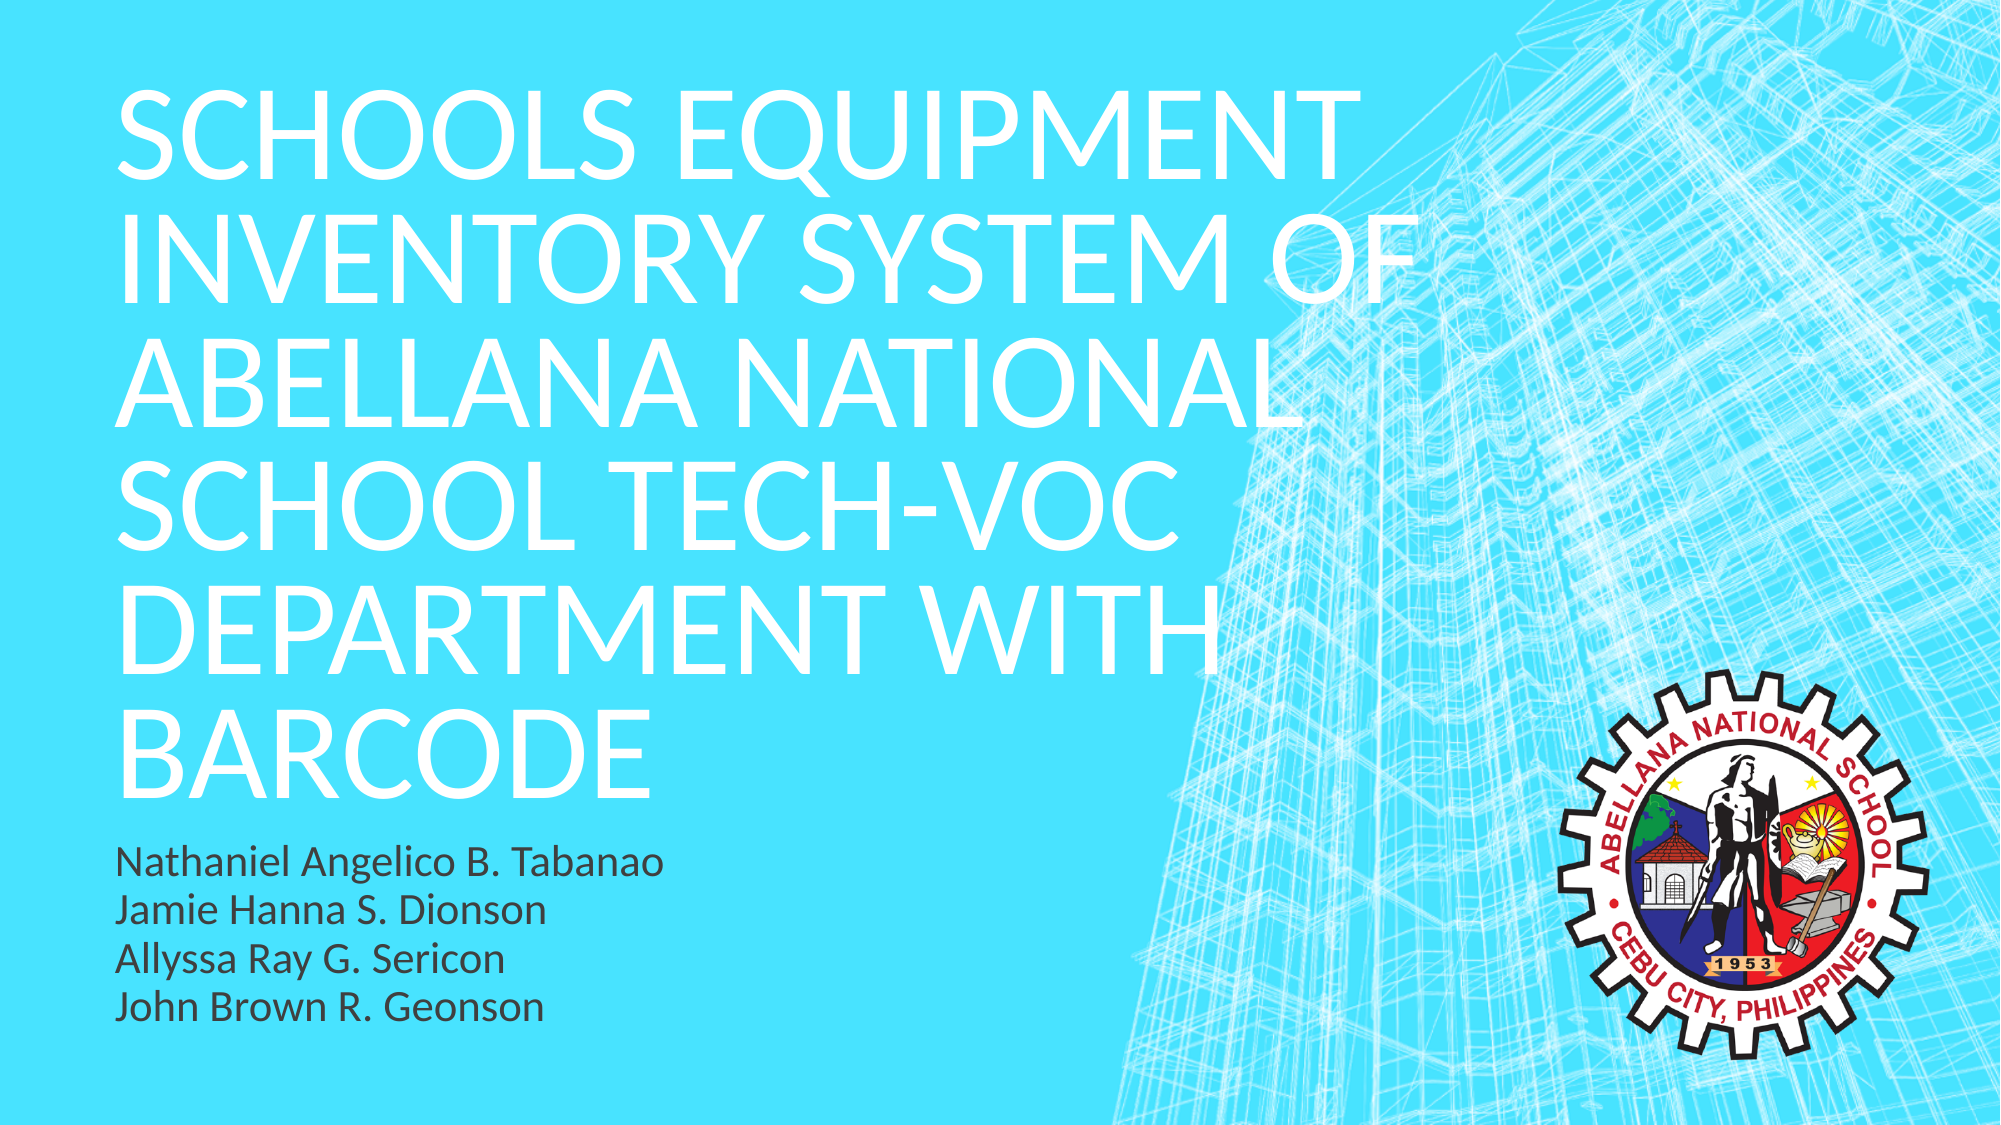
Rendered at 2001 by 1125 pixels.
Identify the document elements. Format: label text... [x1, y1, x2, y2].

subtitle Nathaniel Angelico B. Tabanao Jamie Hanna S. Dionson Allyssa Ray G. Sericon John Brown R. Geonson [99, 830, 1225, 1040]
title Schools equipment inventory system of Abellana national school tech-voc department with barcode [99, 123, 1700, 831]
picture [1556, 667, 1932, 1062]
